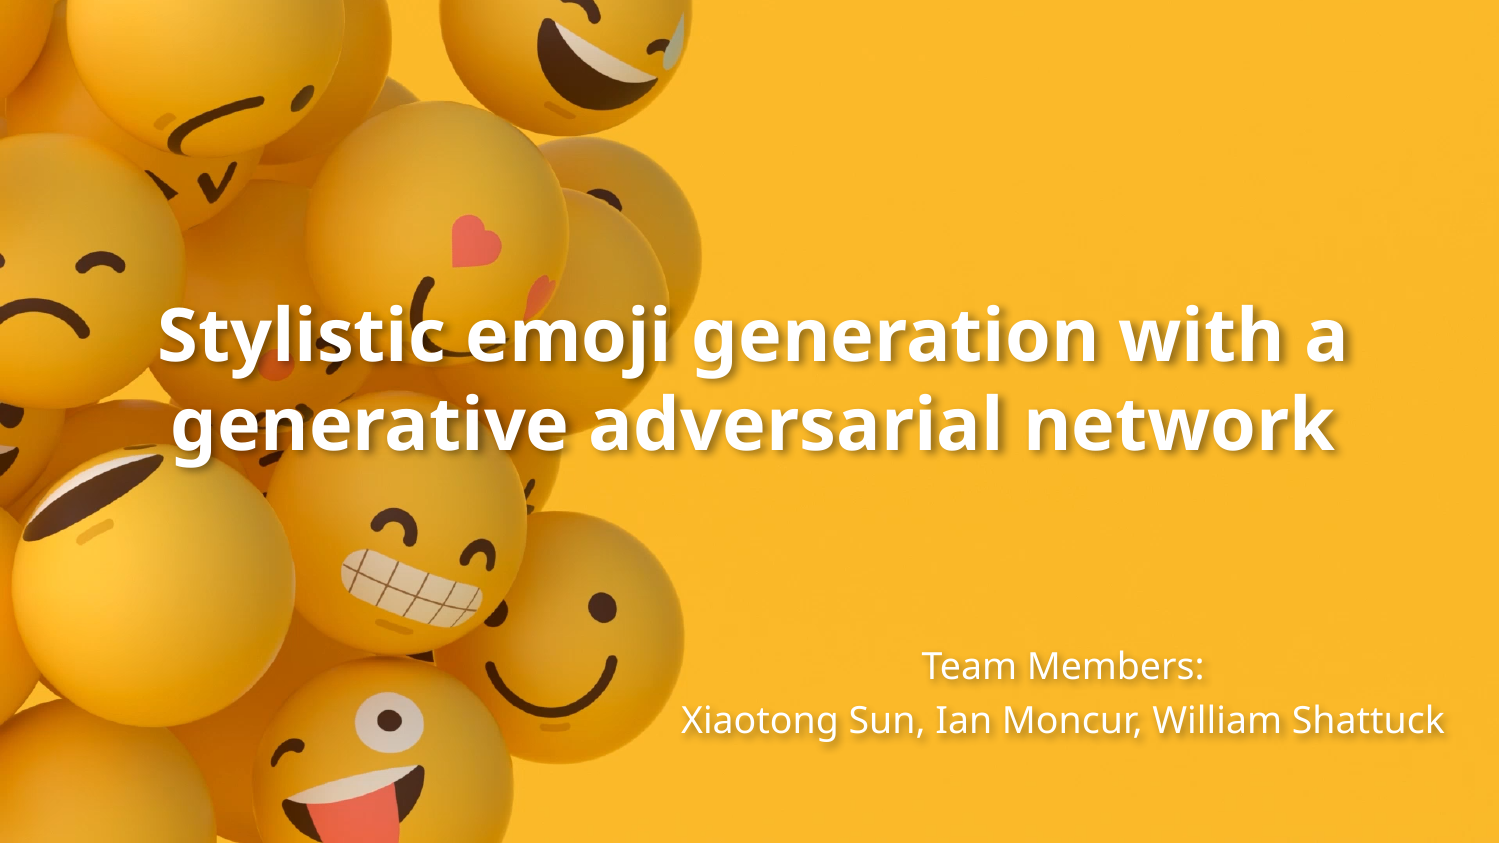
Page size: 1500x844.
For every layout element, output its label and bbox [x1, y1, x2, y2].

text_box [0, 0, 1500, 844]
